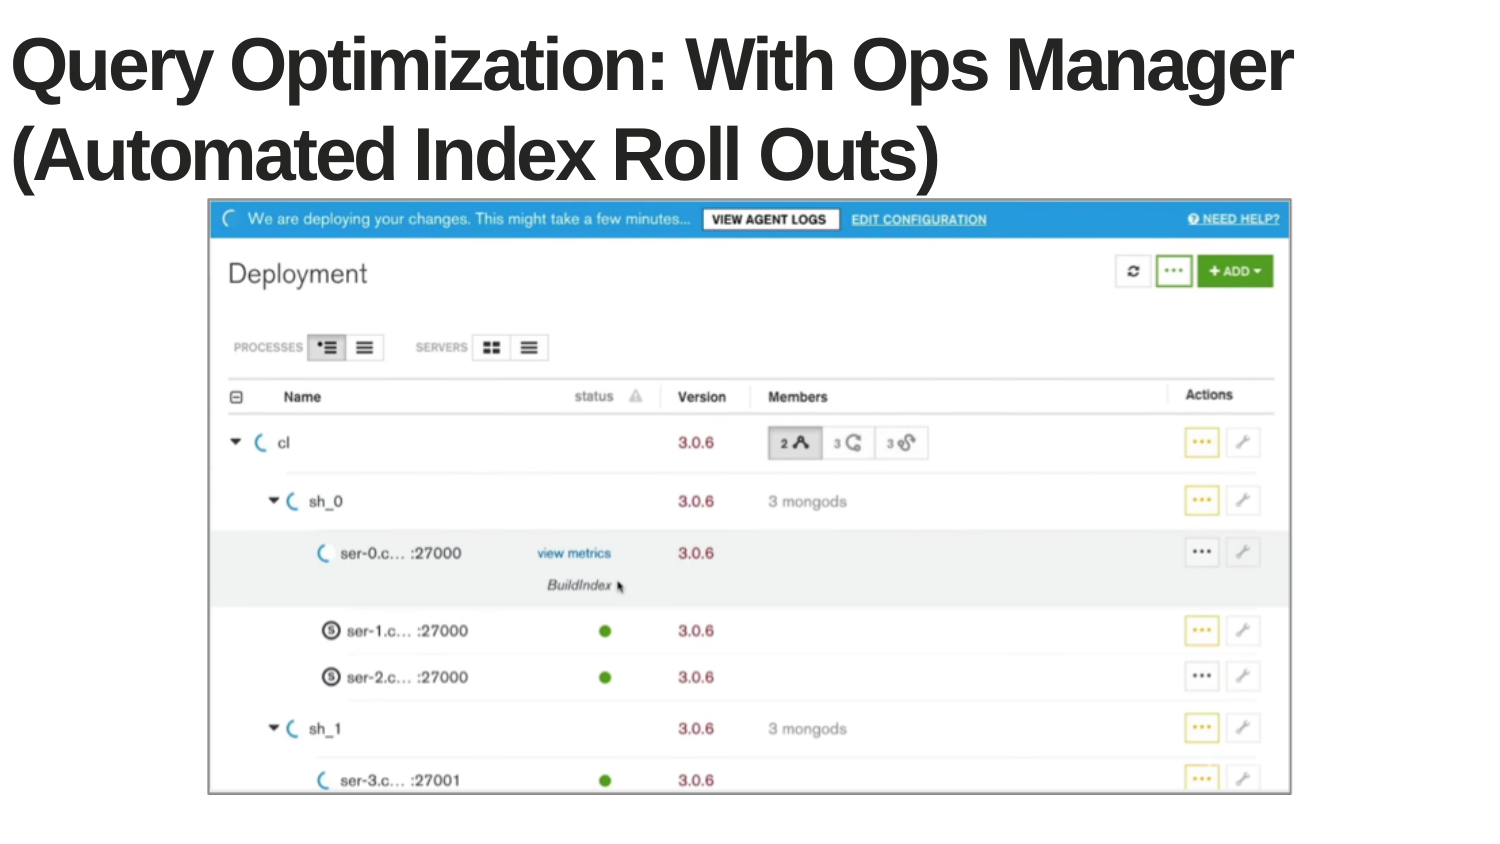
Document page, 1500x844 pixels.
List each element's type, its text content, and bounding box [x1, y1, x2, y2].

picture [207, 198, 1293, 796]
title Query Optimization: With Ops Manager (Automated Index Roll Outs) [0, 0, 1500, 94]
